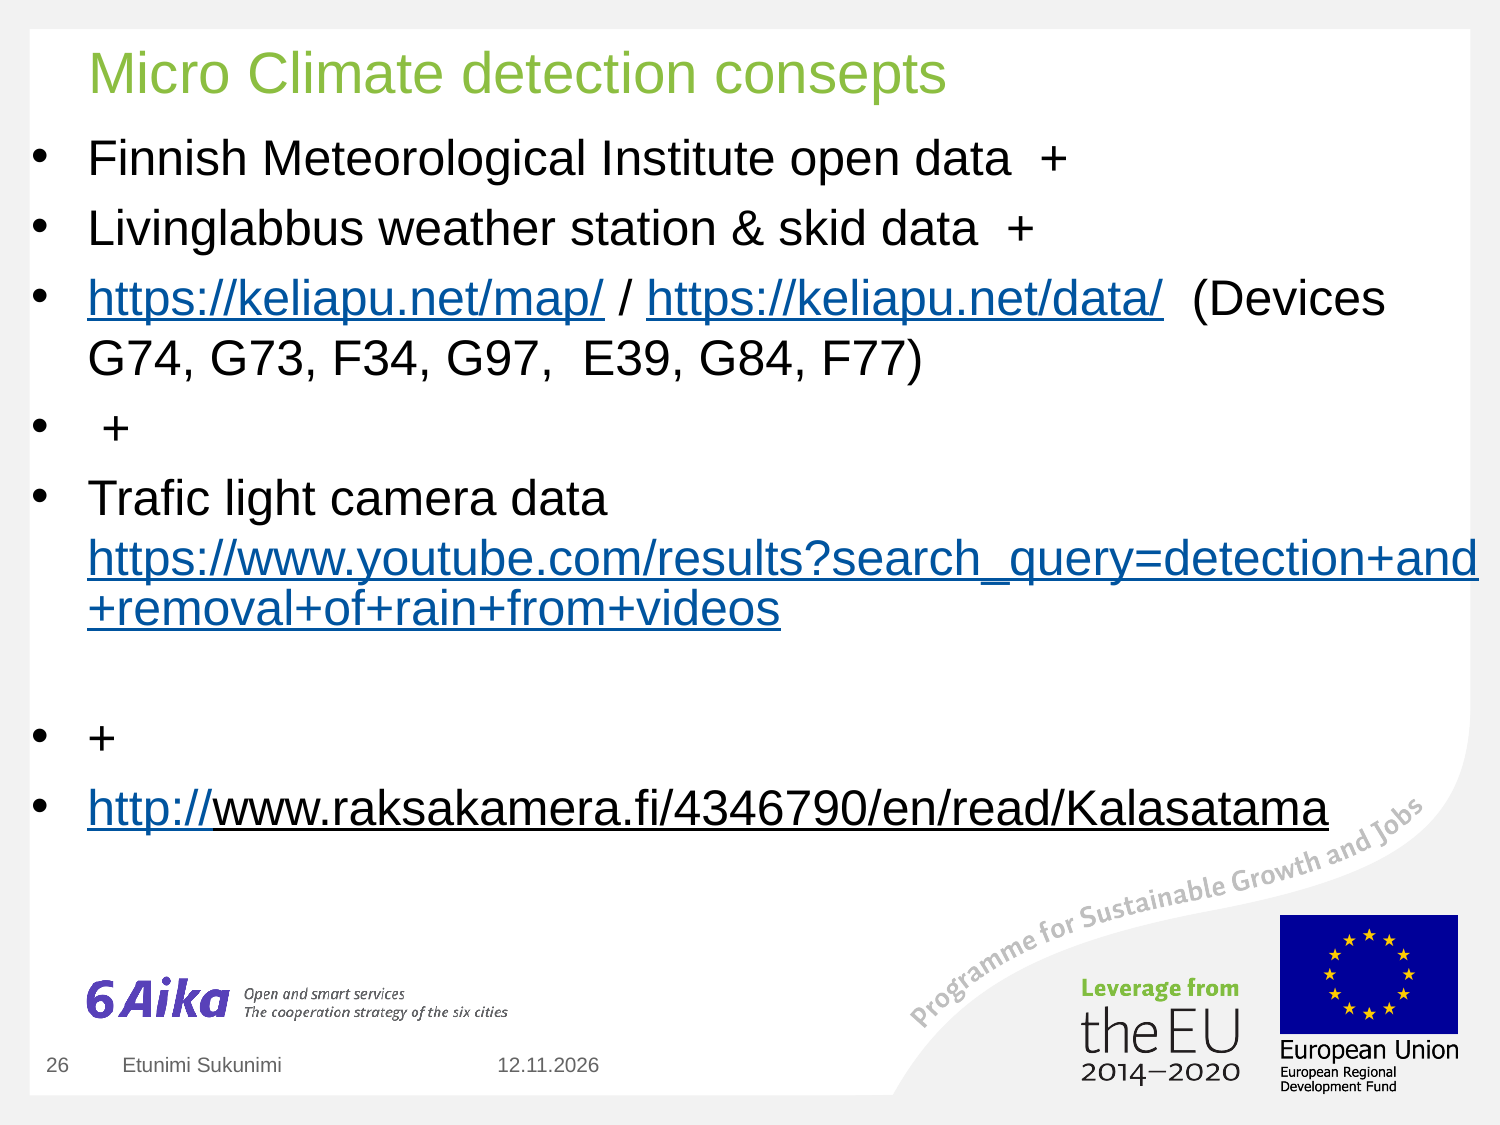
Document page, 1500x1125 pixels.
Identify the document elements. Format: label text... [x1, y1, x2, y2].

slide_number 26 [31, 1035, 102, 1094]
list Finnish Meteorological Institute open data + Livinglabbus weather station & skid data + https://keliapu.net/map/ / https://keliapu.net/data/ (Devices G74, G73, F34, G97, E39, G84, F77) + Trafic light camera data https://www.youtube.com/results?search_query=detection+and+removal+of+rain+from+videos + http://www.raksakamera.fi/4346790/en/read/Kalasatama [31, 125, 1500, 724]
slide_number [437, 1035, 615, 1094]
picture [0, 0, 1500, 1125]
footer Etunimi Sukunimi [107, 1052, 433, 1094]
title Micro Climate detection consepts [88, 35, 1412, 125]
